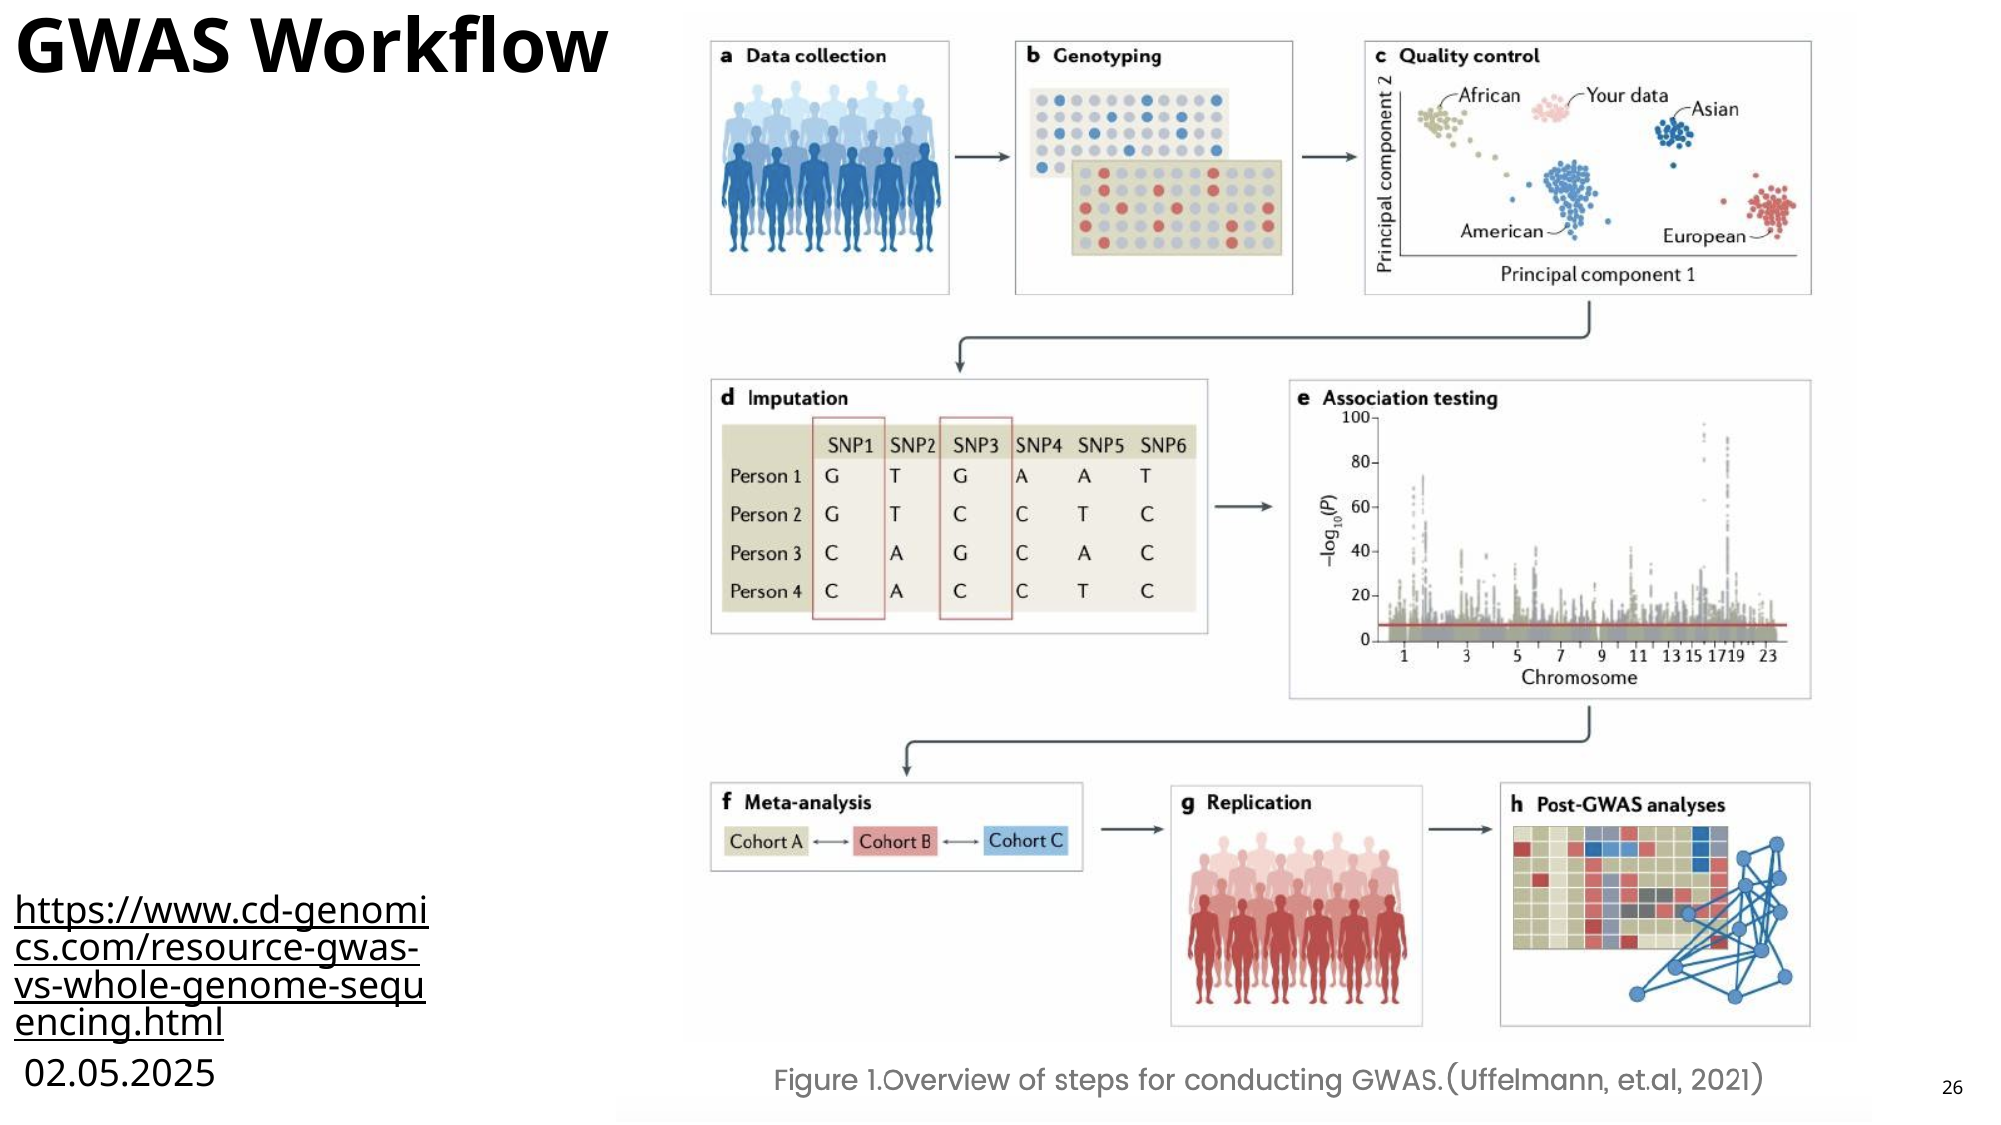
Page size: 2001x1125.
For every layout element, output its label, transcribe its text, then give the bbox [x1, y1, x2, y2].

text_box https://www.cd-genomics.com/resource-gwas-vs-whole-genome-sequencing.html 02.05.2025 [0, 878, 450, 990]
slide_number 26 [1908, 1058, 1979, 1119]
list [616, 0, 1872, 1122]
title GWAS Workflow [0, 0, 616, 280]
